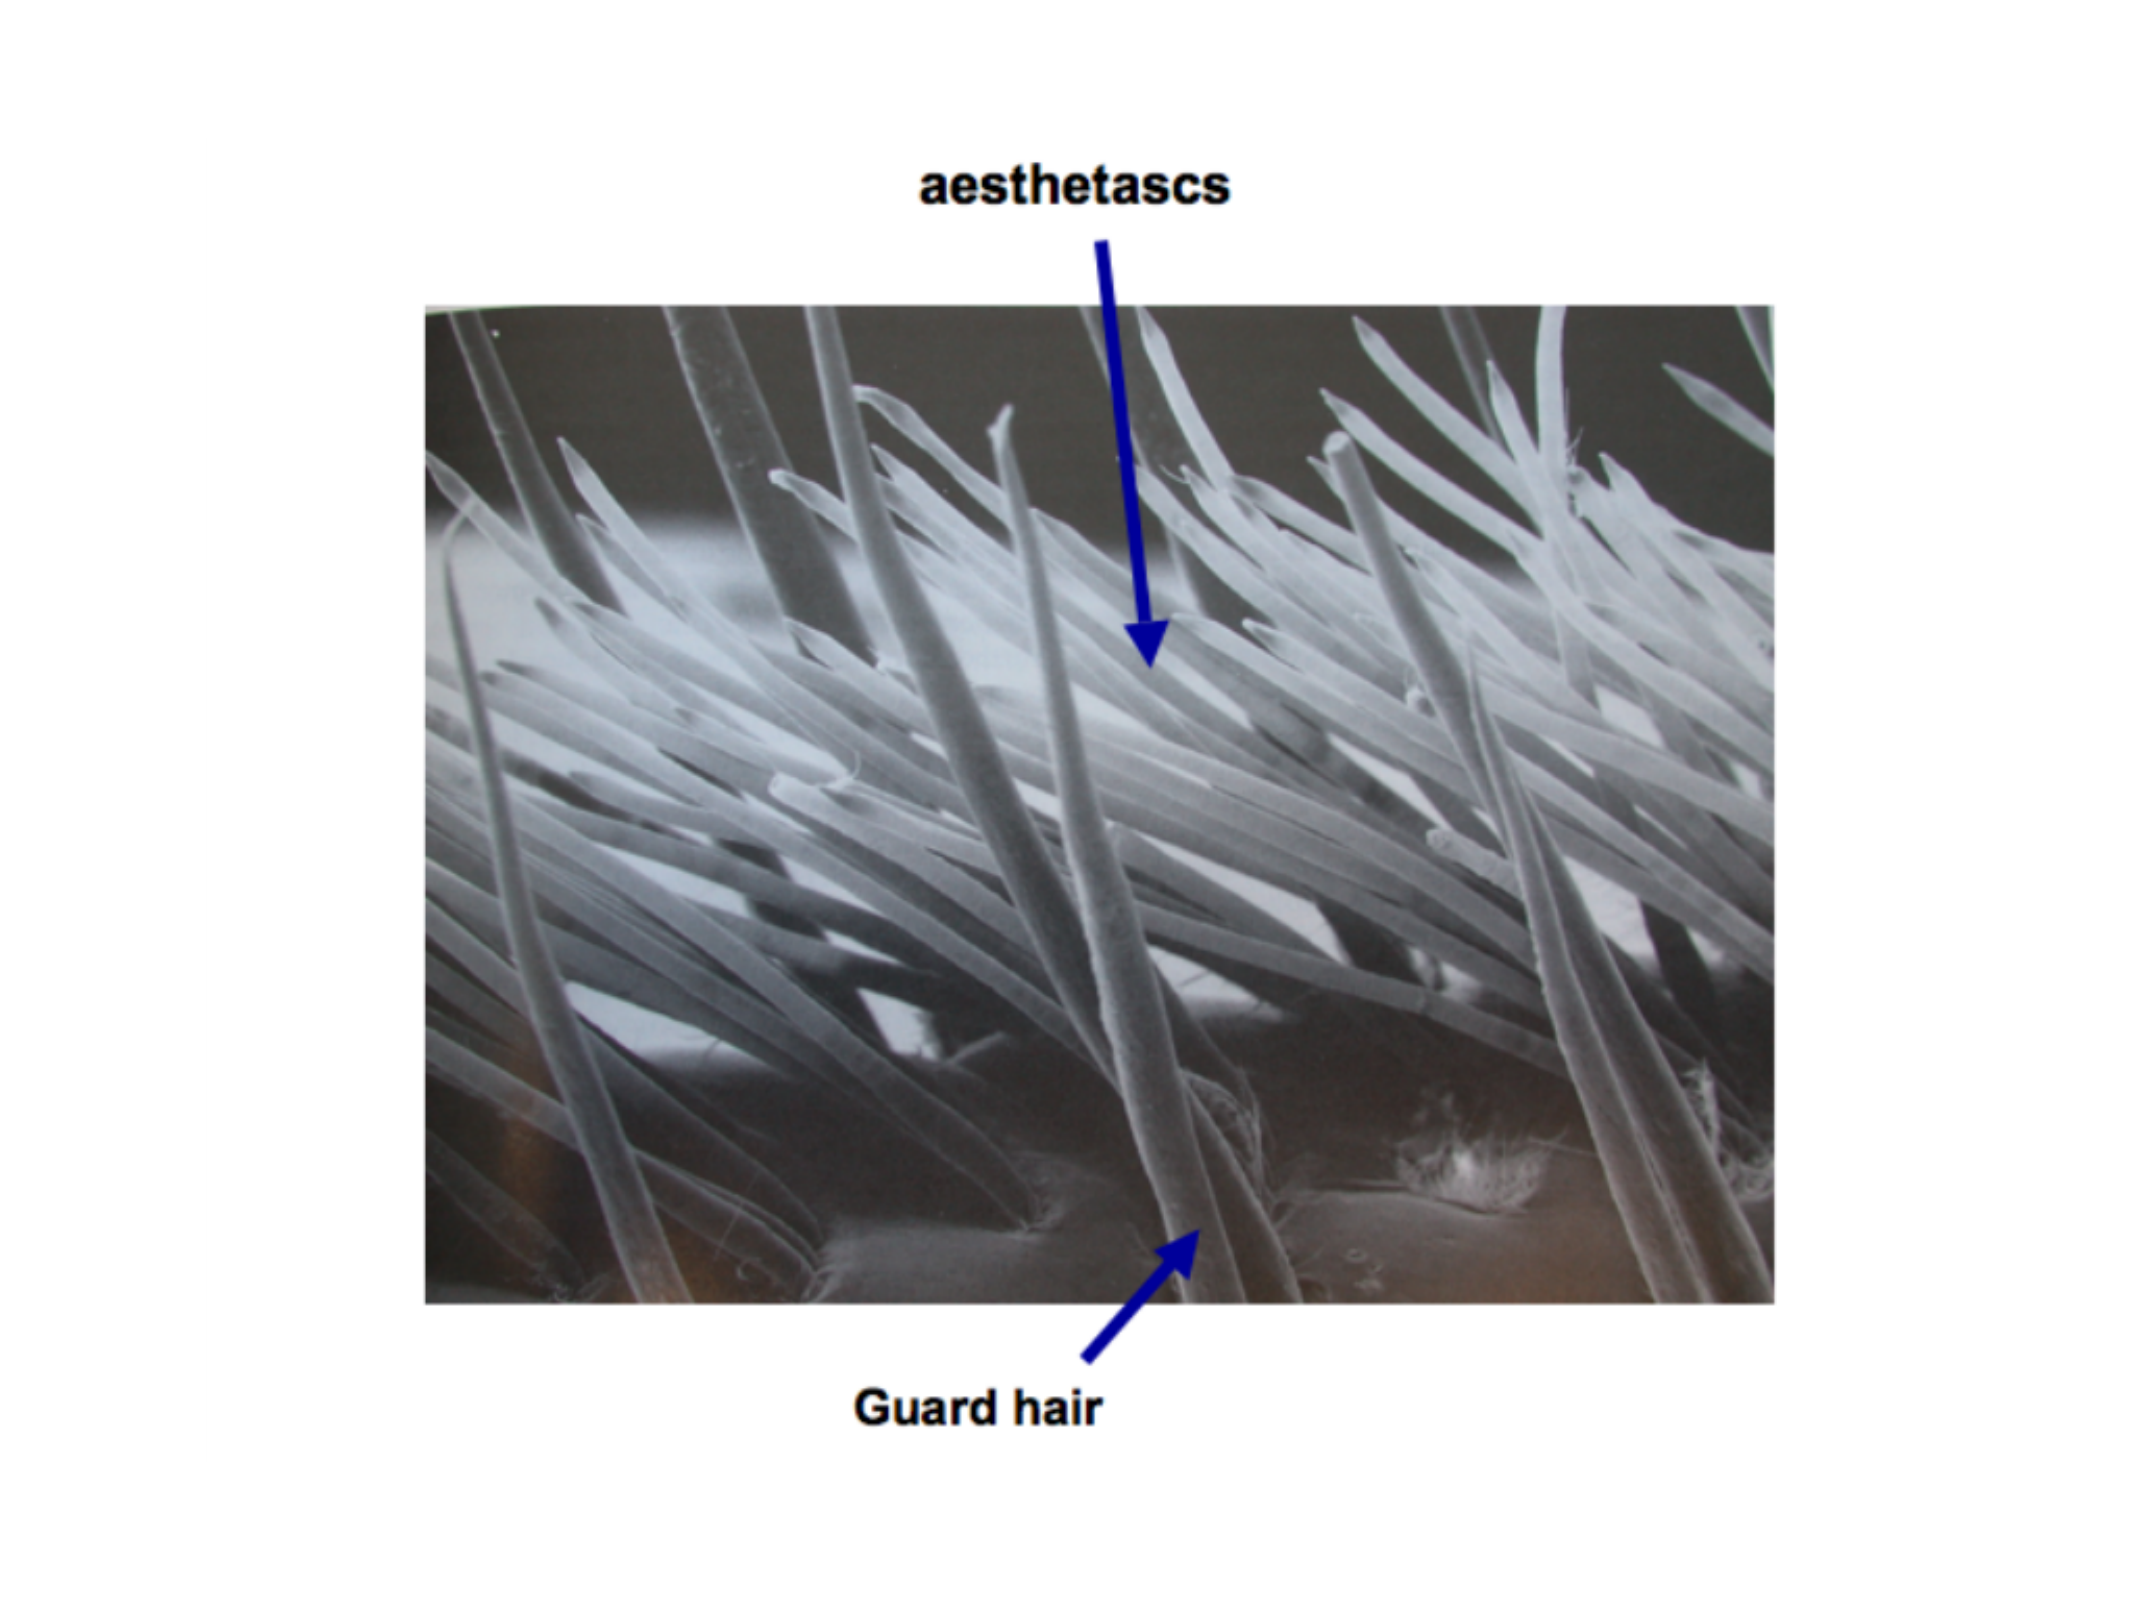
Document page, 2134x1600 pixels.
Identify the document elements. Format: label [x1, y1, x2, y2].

picture [204, 138, 1804, 1462]
